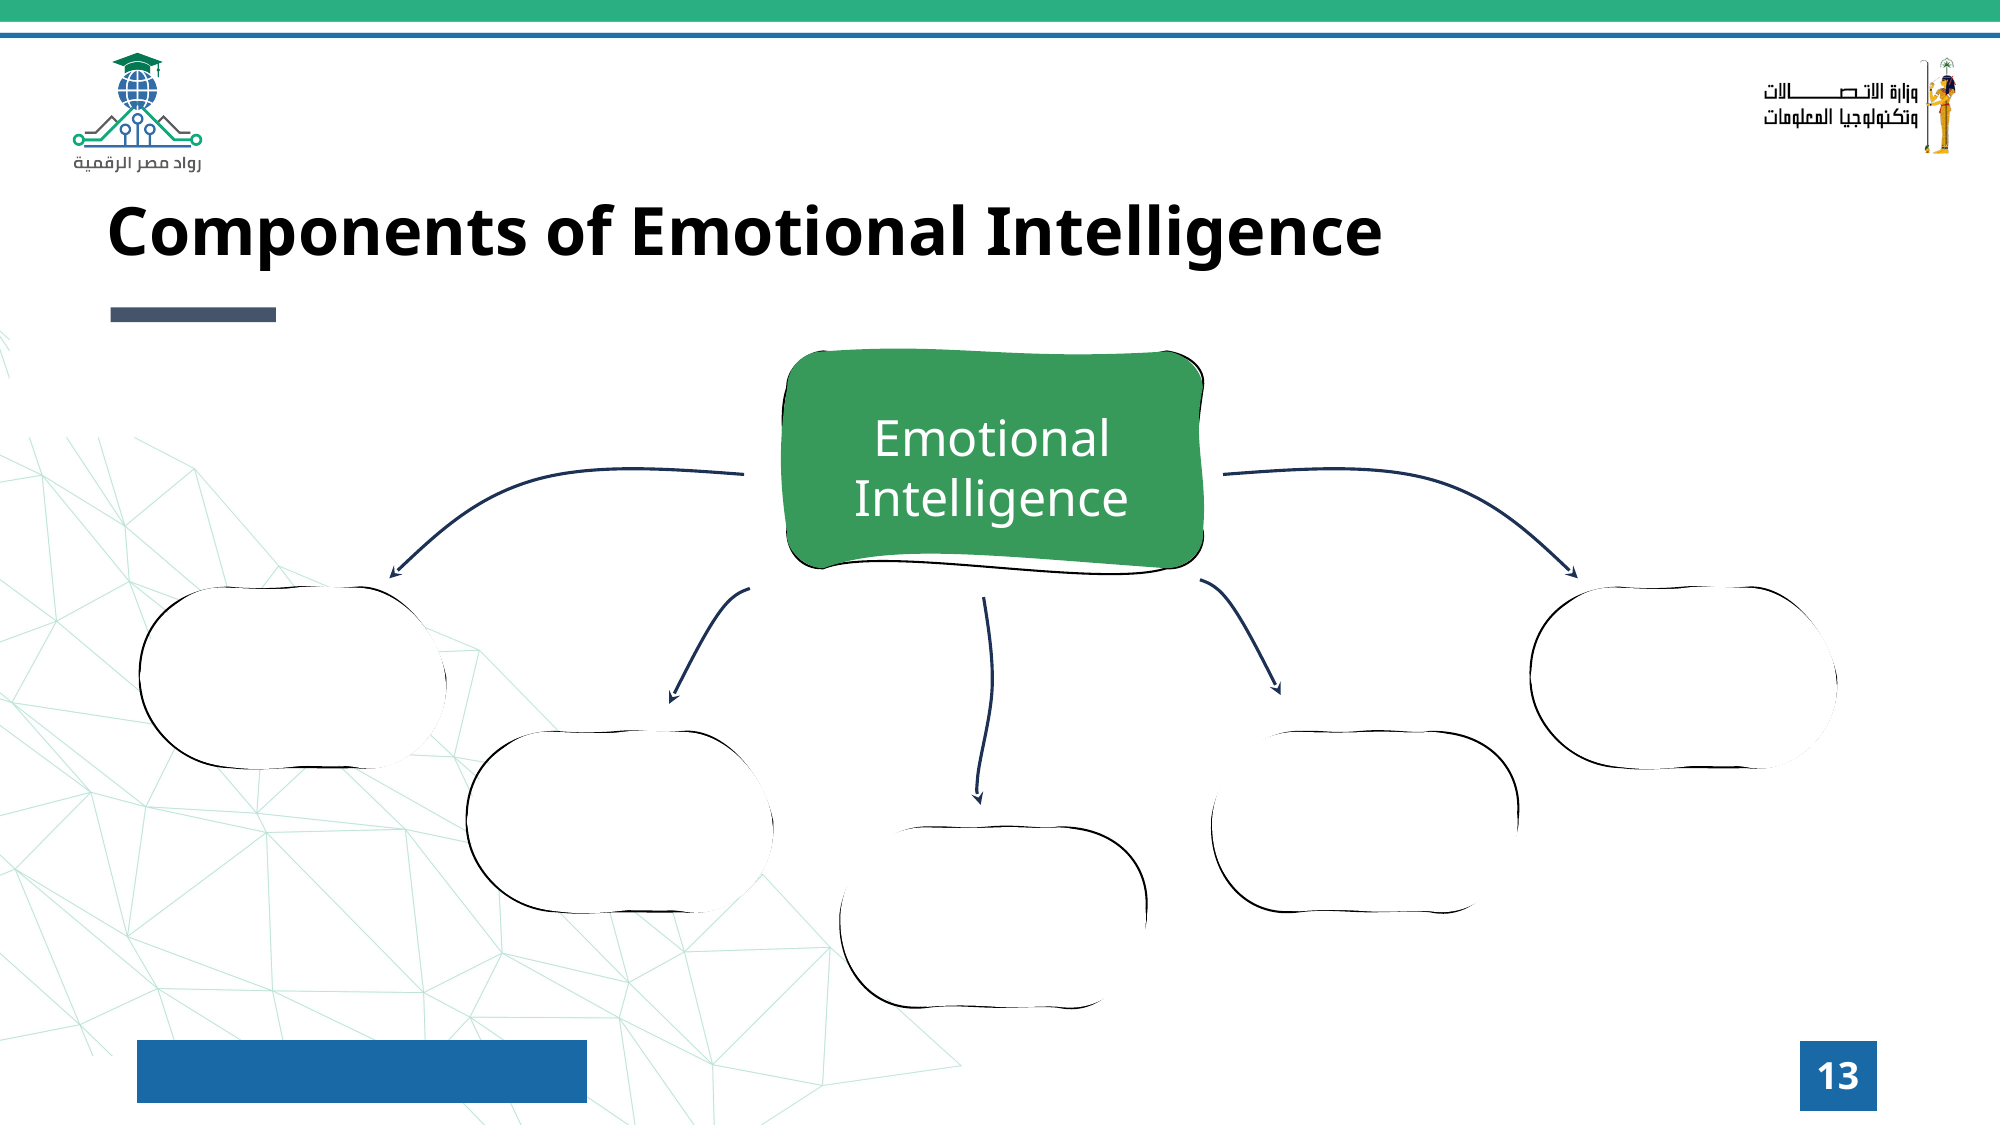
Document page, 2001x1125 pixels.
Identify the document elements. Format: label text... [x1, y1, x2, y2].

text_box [787, 351, 1203, 569]
text_box [669, 587, 751, 704]
text_box [1529, 586, 1838, 770]
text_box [466, 731, 773, 912]
text_box Components of Emotional Intelligence [91, 181, 1839, 277]
text_box [389, 467, 745, 579]
text_box [138, 586, 447, 770]
text_box 13 [1797, 1044, 1879, 1105]
text_box [1210, 730, 1520, 914]
text_box [1222, 467, 1578, 579]
text_box [110, 307, 276, 323]
text_box [971, 596, 994, 805]
picture [0, 0, 2000, 1125]
text_box [1199, 578, 1281, 696]
text_box [839, 825, 1148, 1010]
